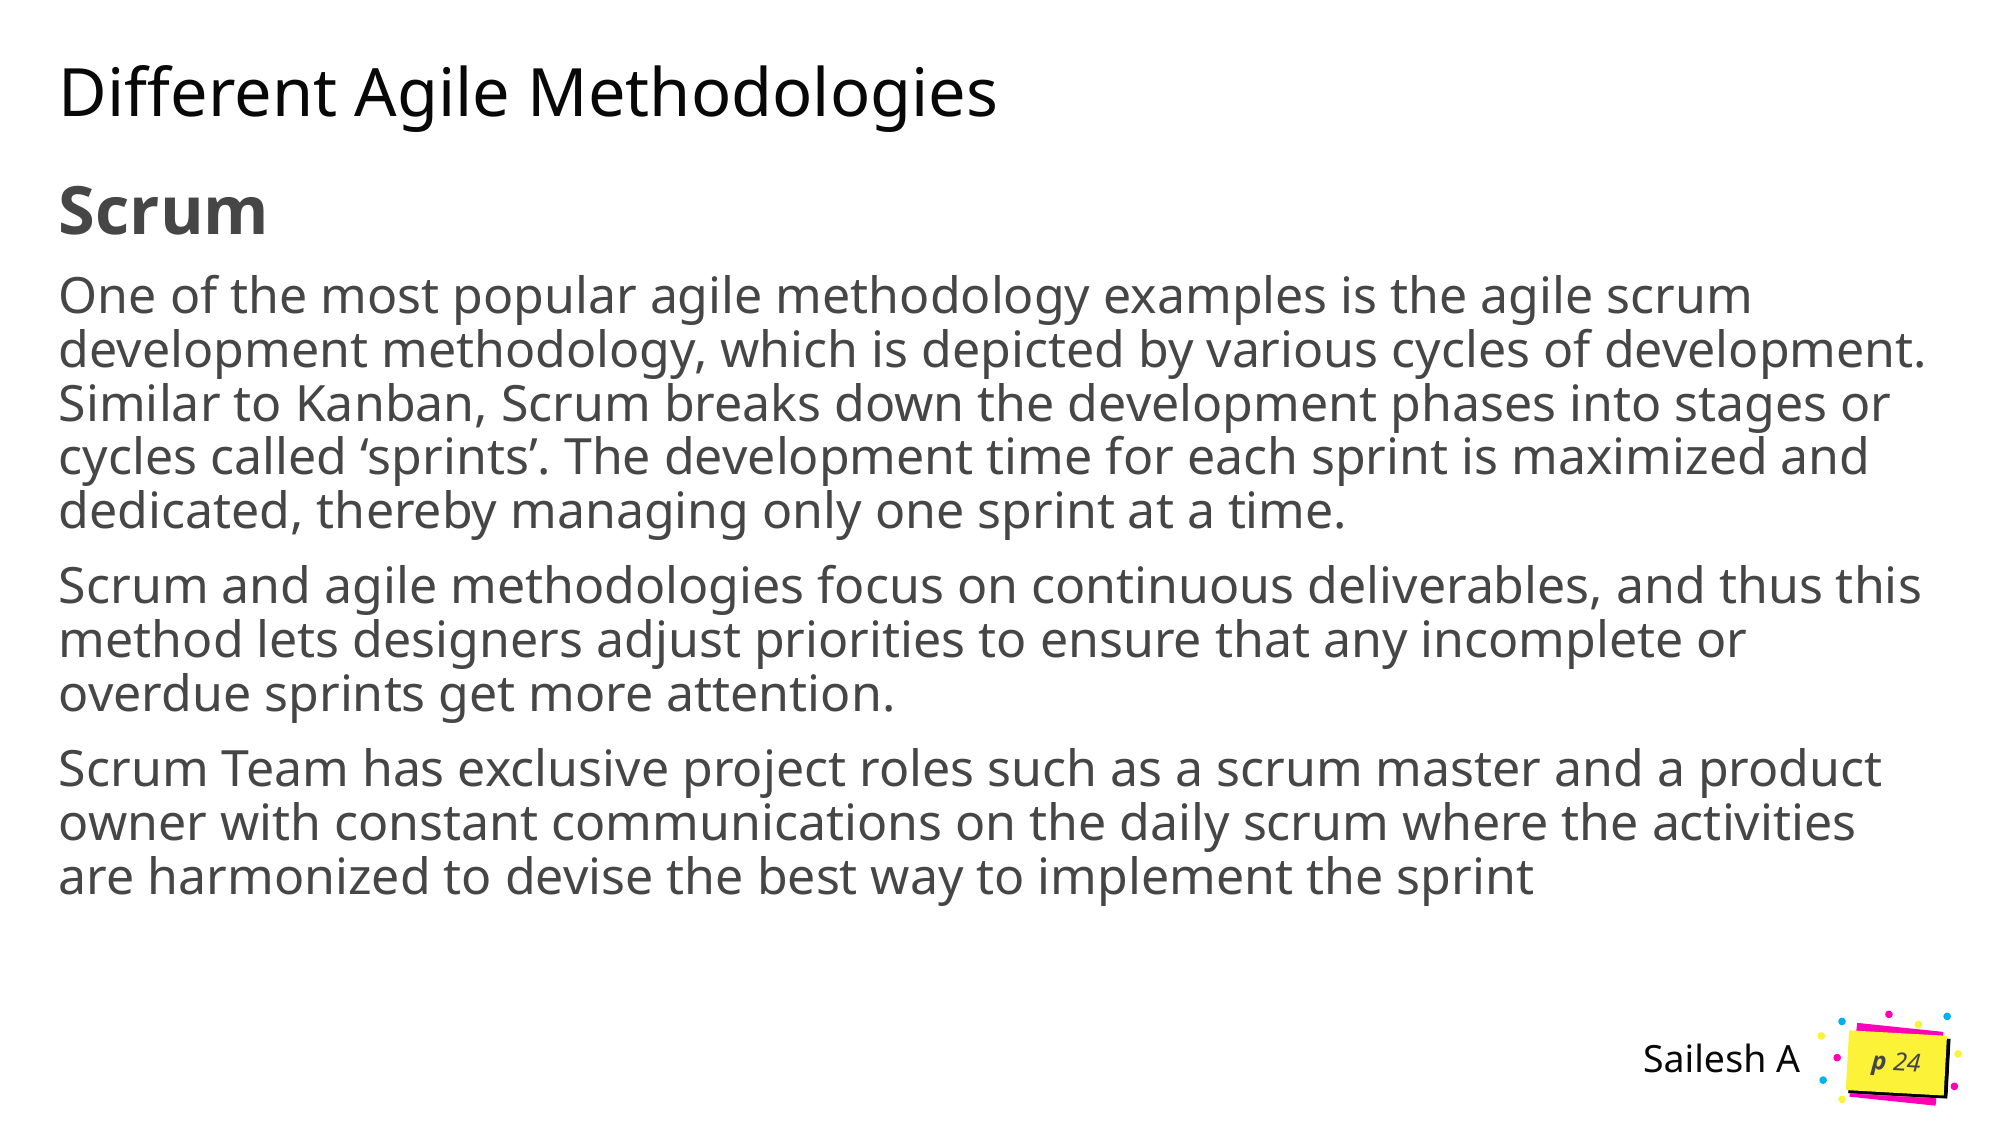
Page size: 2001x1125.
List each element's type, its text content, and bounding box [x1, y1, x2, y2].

slide_number p 24 [1845, 1030, 1947, 1096]
title Different Agile Methodologies [59, 59, 1942, 148]
list Scrum One of the most popular agile methodology examples is the agile scrum development methodology, which is depicted by various cycles of development. Similar to Kanban, Scrum breaks down the development phases into stages or cycles called ‘sprints’. The development time for each sprint is maximized and dedicated, thereby managing only one sprint at a time. Scrum and agile methodologies focus on continuous deliverables, and thus this method lets designers adjust priorities to ensure that any incomplete or overdue sprints get more attention. Scrum Team has exclusive project roles such as a scrum master and a product owner with constant communications on the daily scrum where the activities are harmonized to devise the best way to implement the sprint [59, 177, 1942, 1004]
